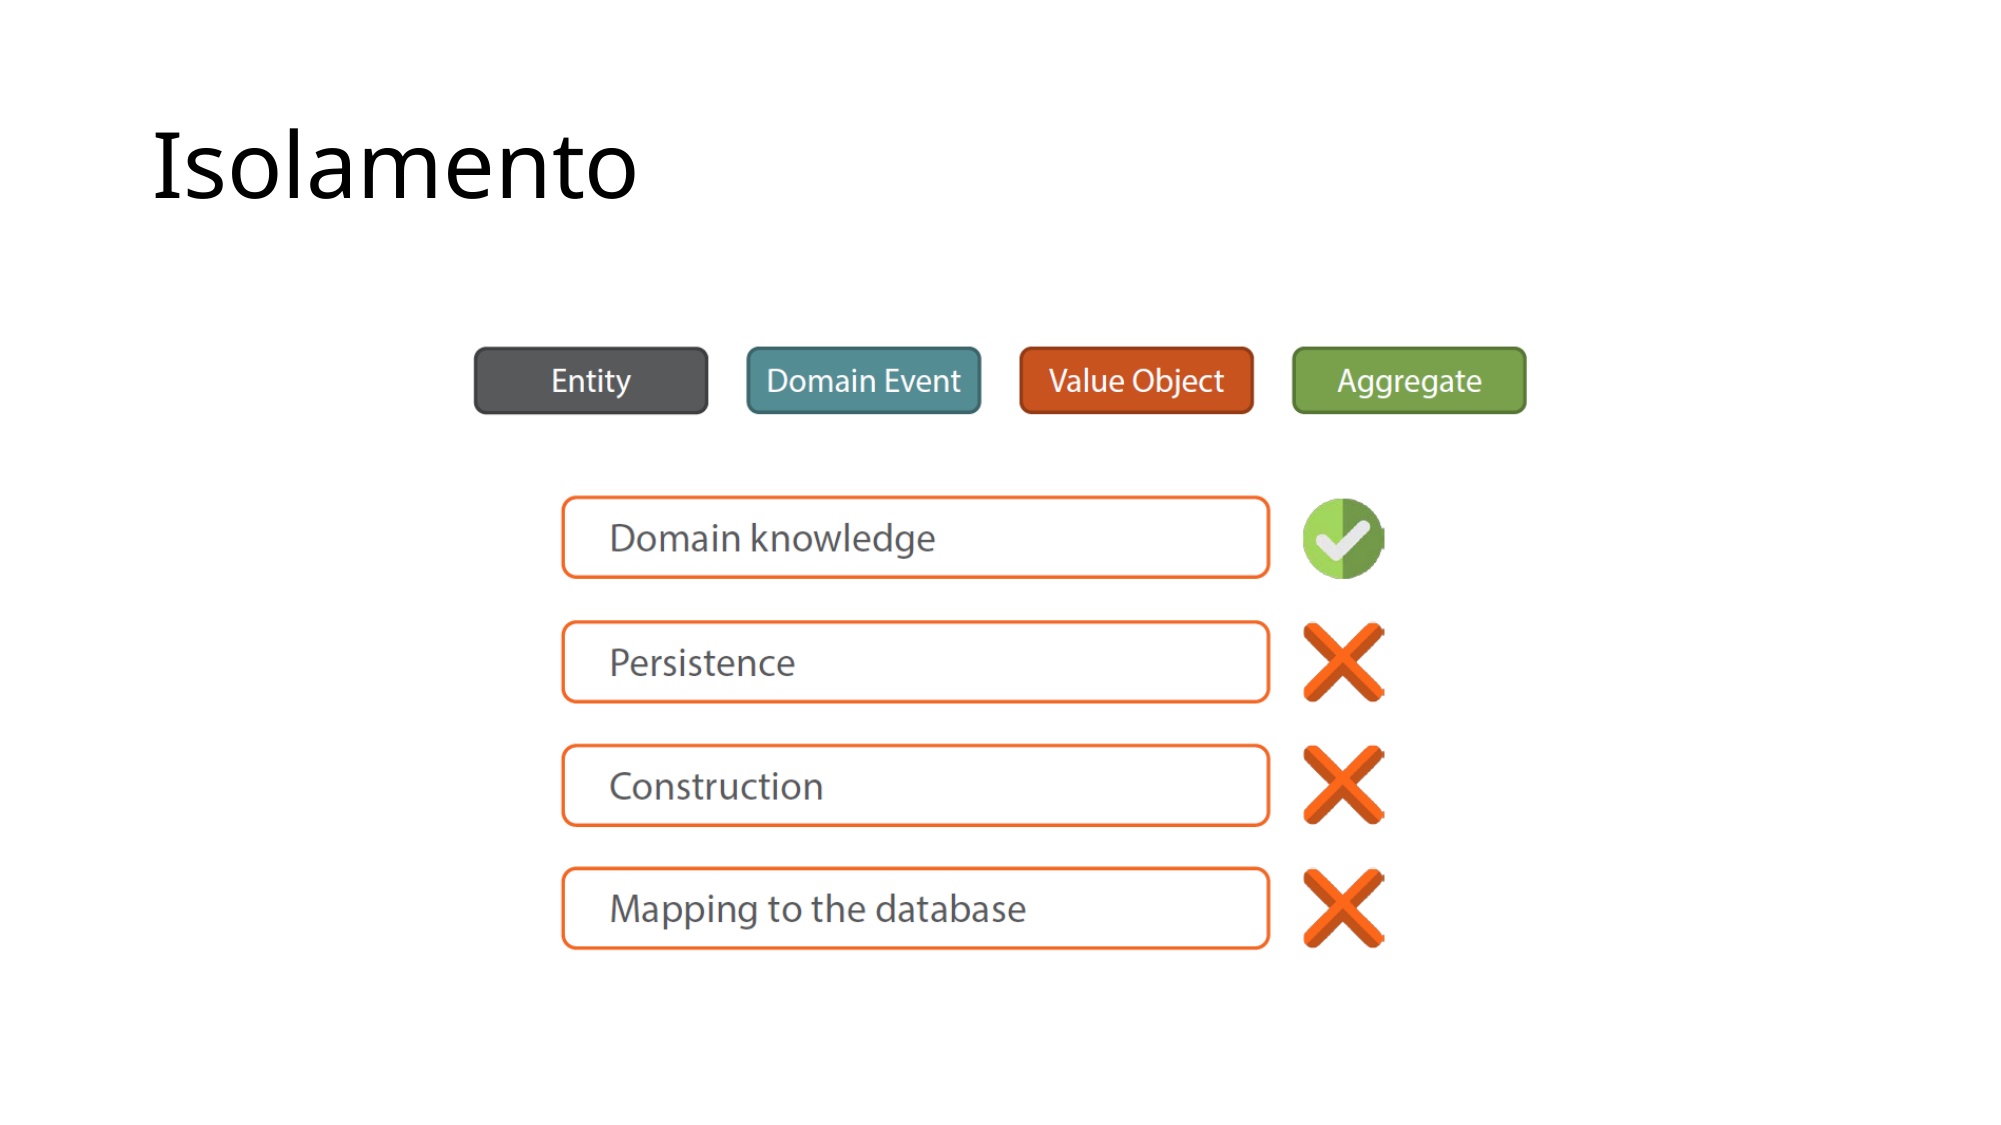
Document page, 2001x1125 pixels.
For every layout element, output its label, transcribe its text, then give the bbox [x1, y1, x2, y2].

picture [451, 335, 1548, 977]
title Isolamento [137, 59, 1863, 278]
